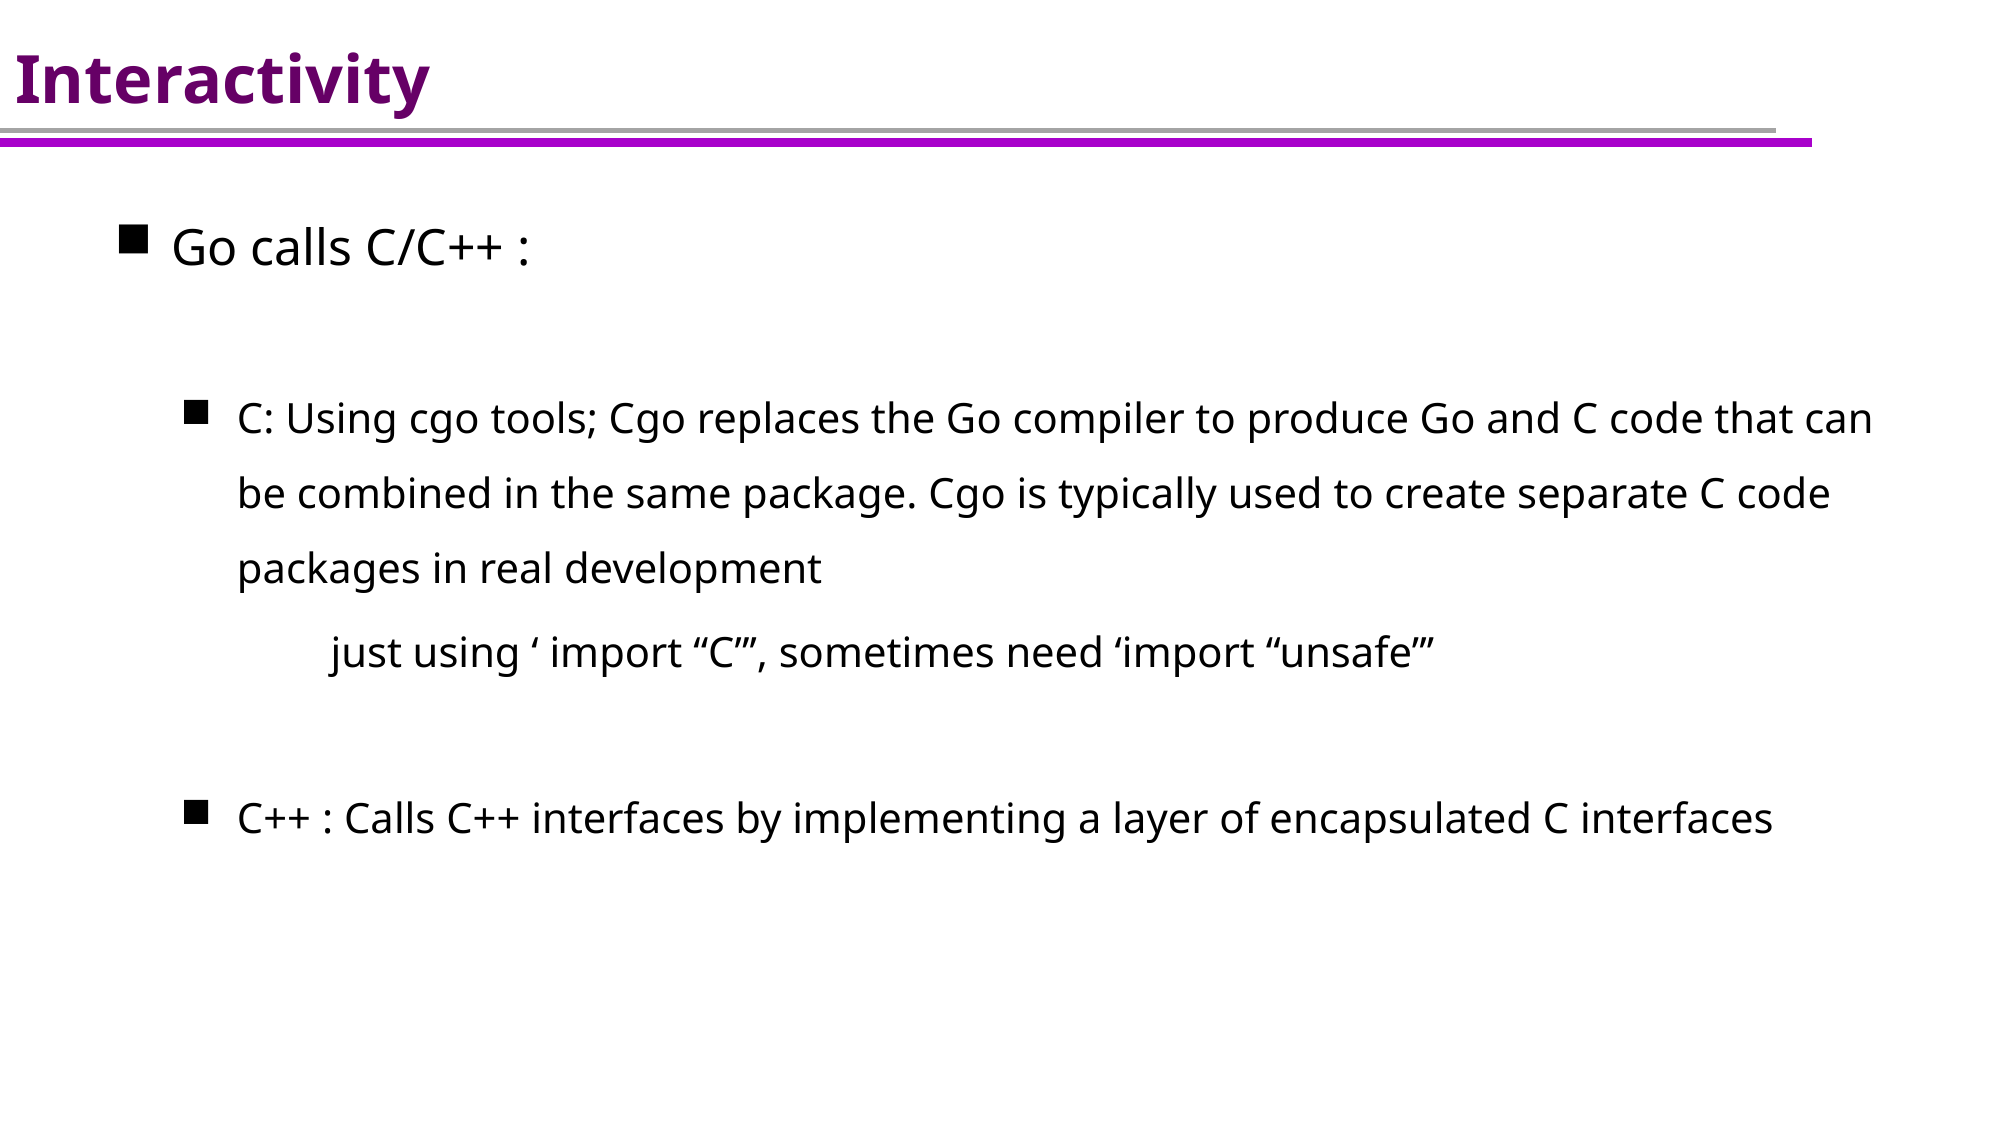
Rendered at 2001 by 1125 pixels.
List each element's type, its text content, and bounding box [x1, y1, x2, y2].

title Interactivity [0, 36, 1805, 117]
list Go calls C/C++ : C: Using cgo tools; Cgo replaces the Go compiler to produce Go and C code that can be combined in the same package. Cgo is typically used to create separate C code packages in real development just using ‘ import “C”’, sometimes need ‘import “unsafe”’ C++ : Calls C++ interfaces by implementing a layer of encapsulated C interfaces [99, 177, 1900, 1089]
